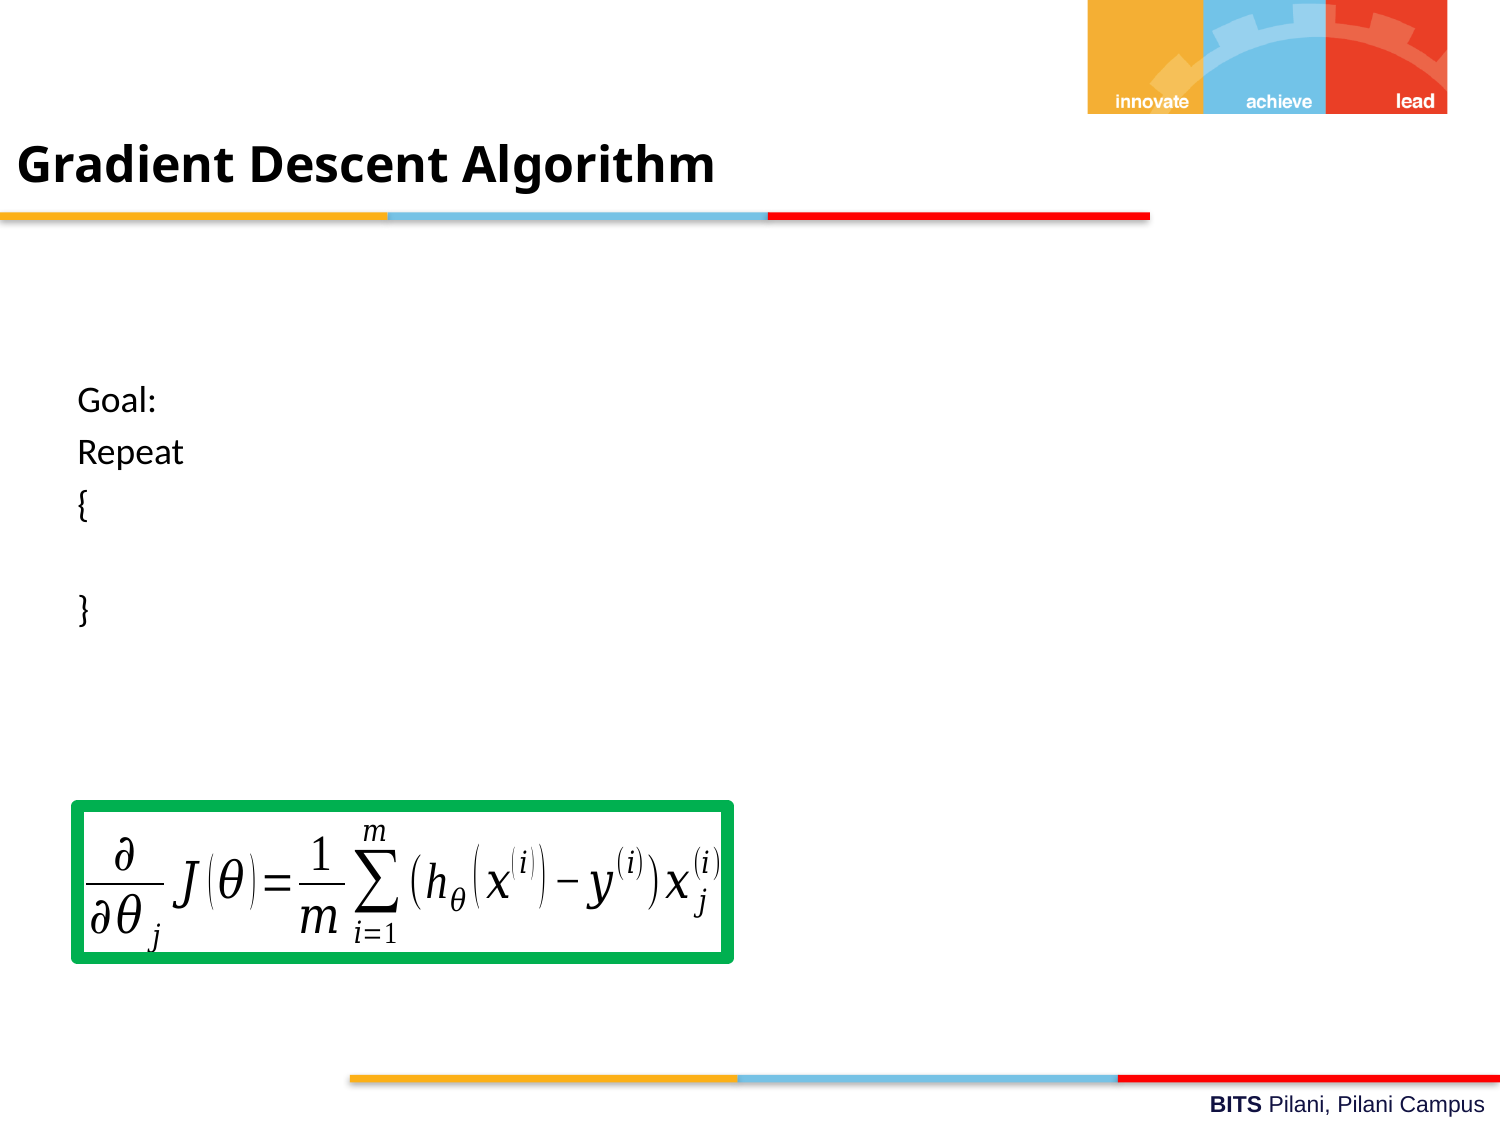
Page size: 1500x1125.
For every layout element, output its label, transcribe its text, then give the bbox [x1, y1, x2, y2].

picture [1087, 0, 1448, 114]
text_box Gradient Descent Algorithm [1, 125, 889, 200]
